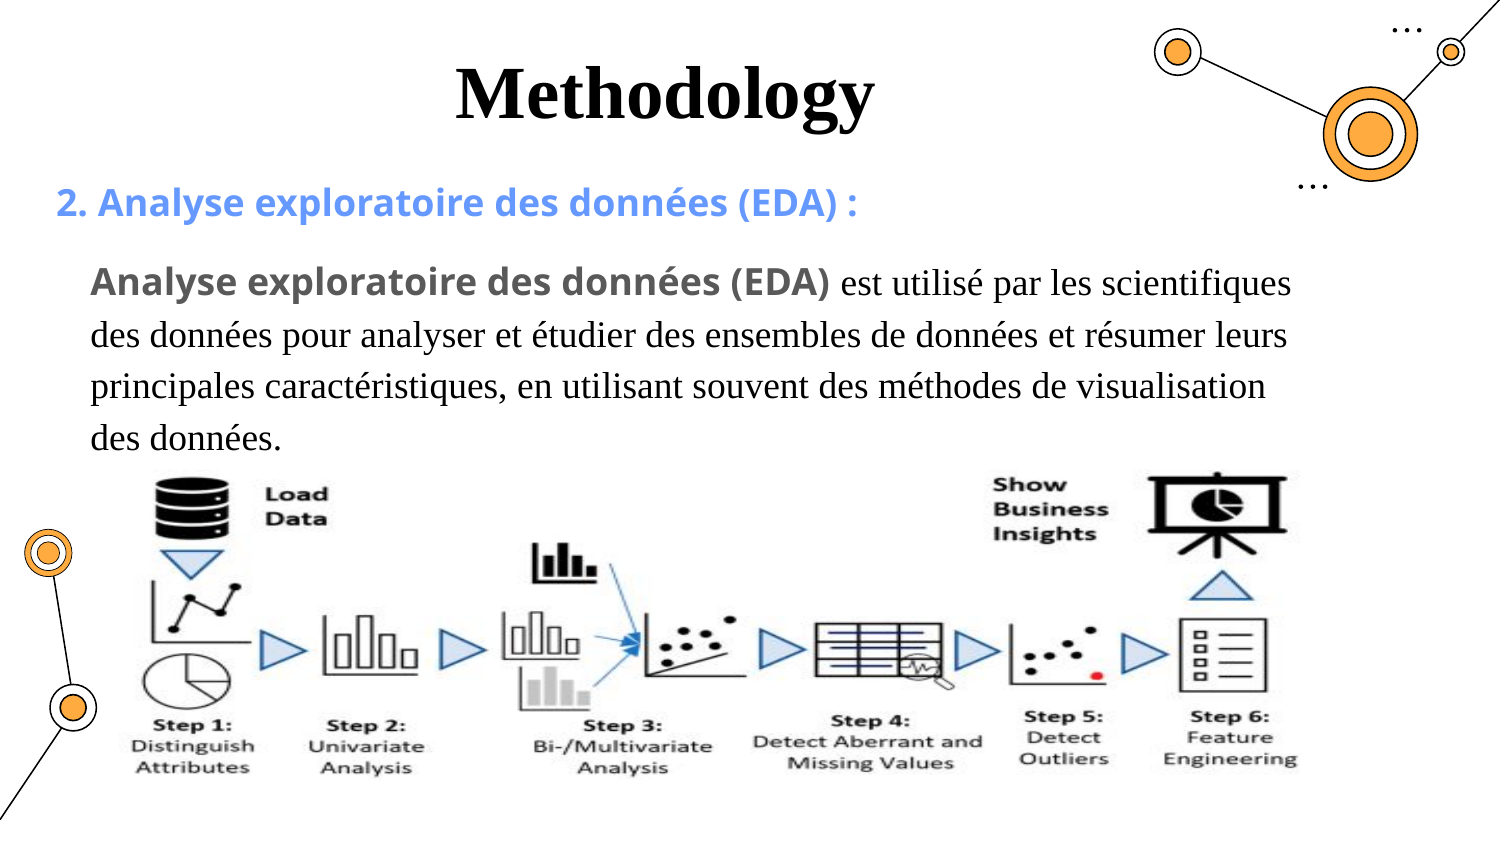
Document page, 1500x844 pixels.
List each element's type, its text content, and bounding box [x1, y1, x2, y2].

list 2. Analyse exploratoire des données (EDA) : [16, 0, 1281, 451]
picture [119, 469, 1315, 780]
text_box Analyse exploratoire des données (EDA) est utilisé par les scientifiques des données pour analyser et étudier des ensembles de données et résumer leurs principales caractéristiques, en utilisant souvent des méthodes de visualisation des données. [50, 236, 1315, 473]
